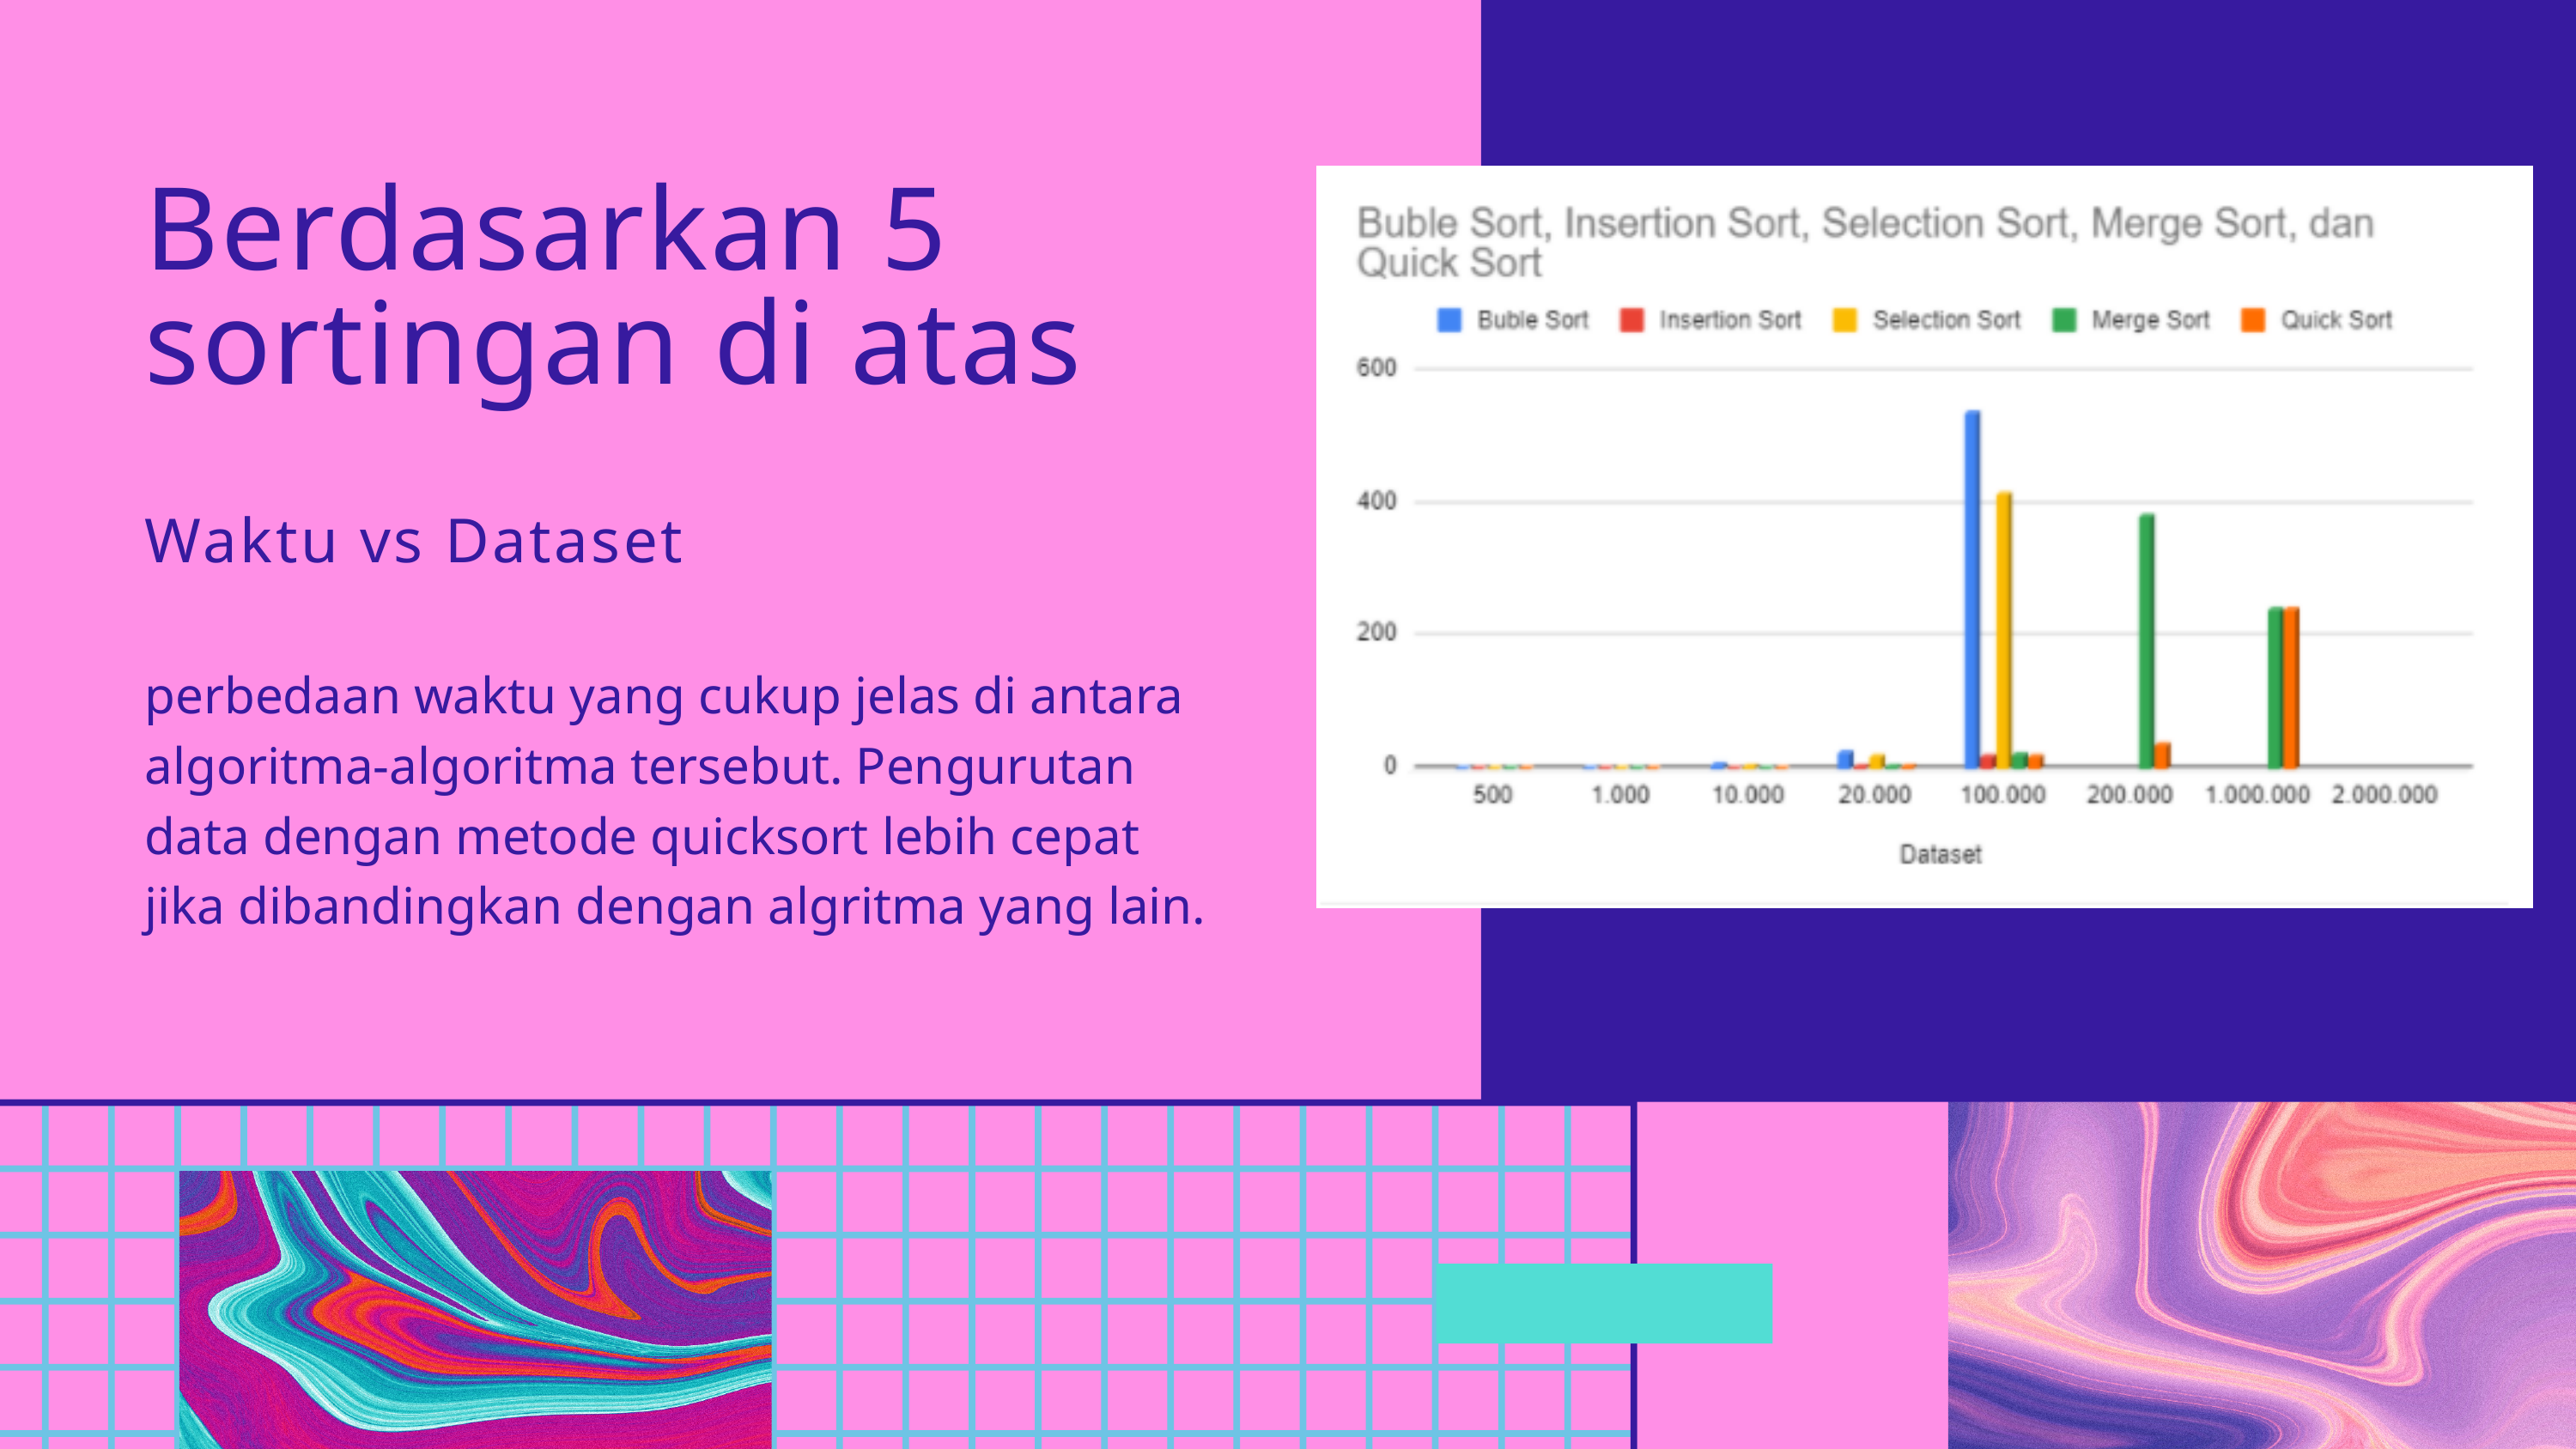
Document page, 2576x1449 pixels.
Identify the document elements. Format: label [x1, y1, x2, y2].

picture [1947, 1053, 2576, 1449]
text_box [1480, 0, 2576, 1102]
picture [1316, 166, 2533, 908]
text_box [144, 166, 1317, 999]
text_box [1643, 1264, 1773, 1344]
picture [0, 1097, 1639, 1449]
